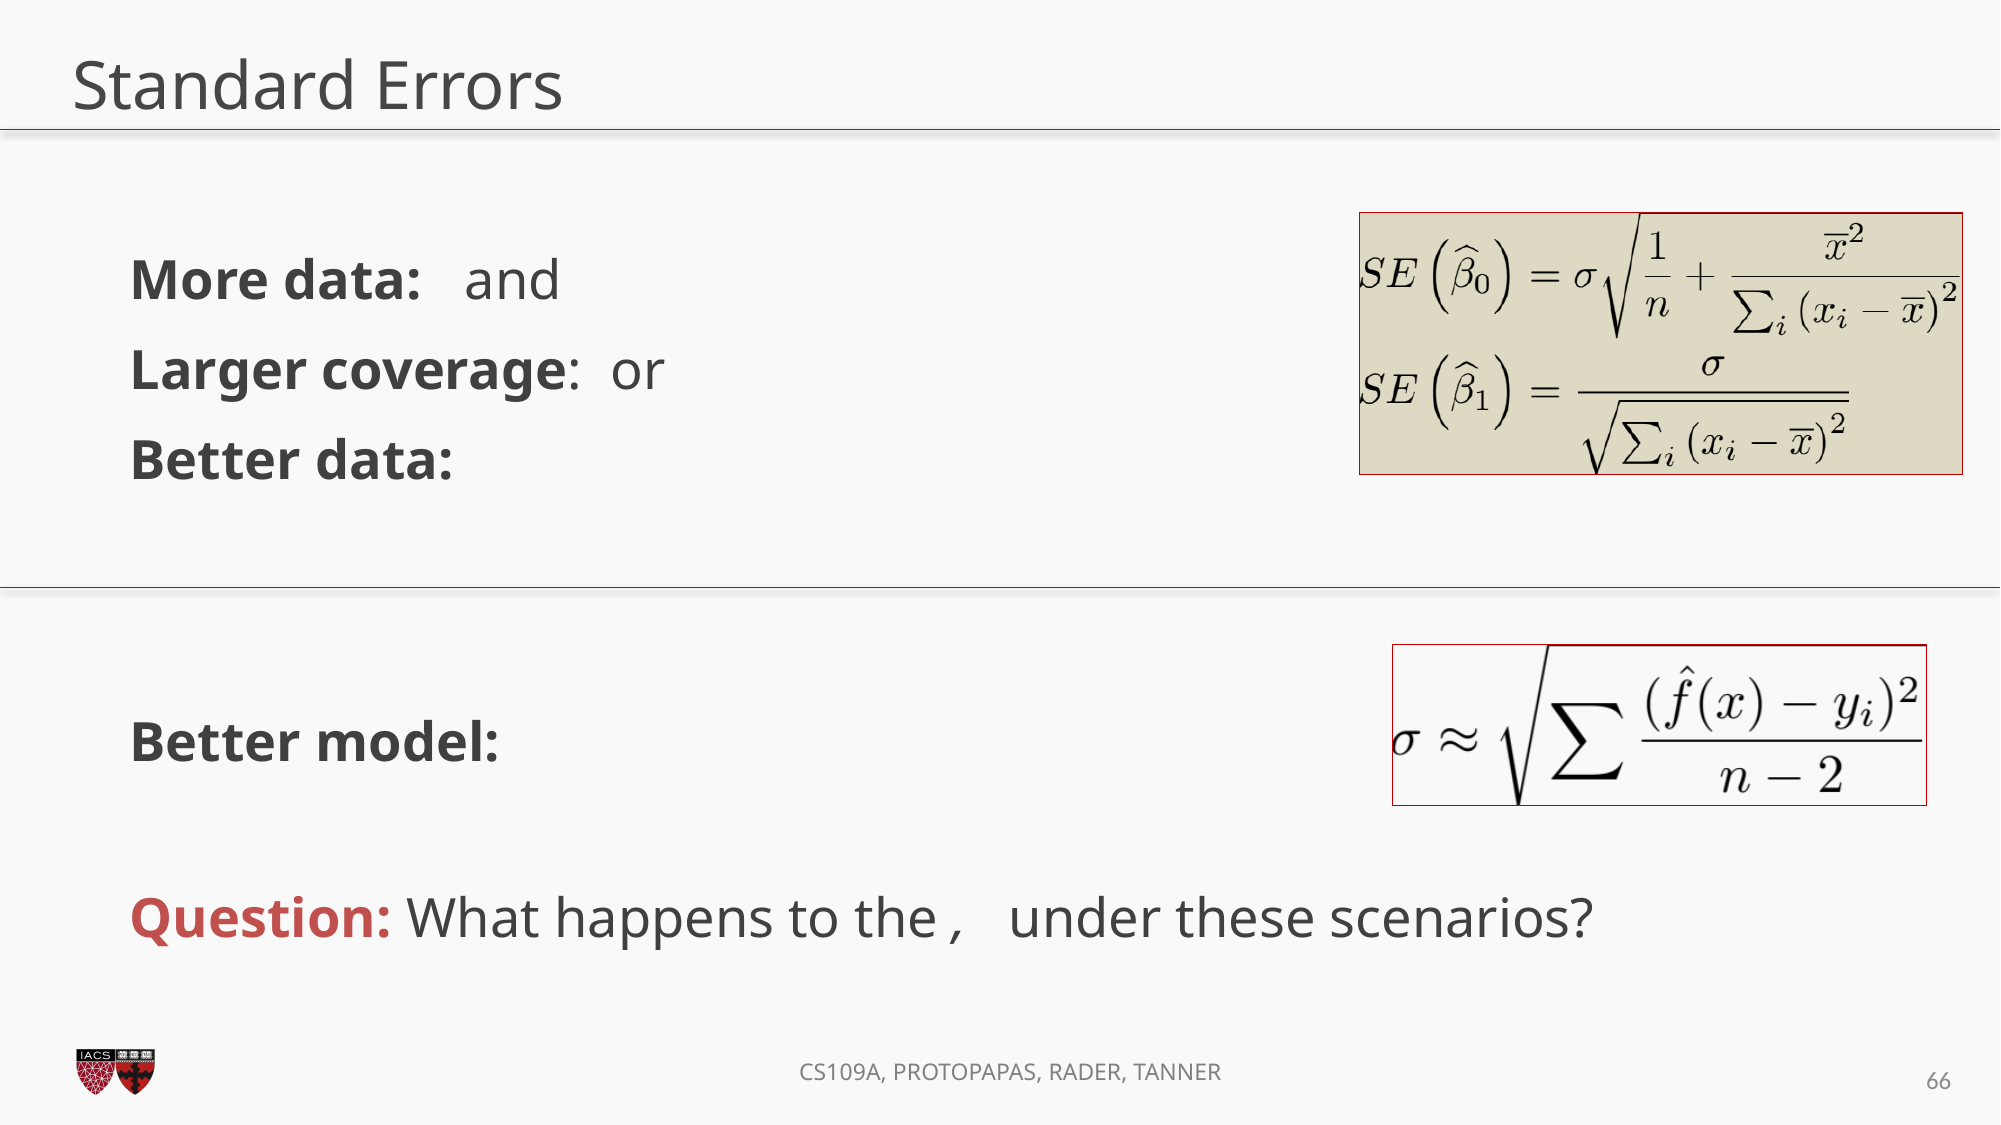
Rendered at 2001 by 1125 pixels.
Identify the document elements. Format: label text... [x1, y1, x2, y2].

picture [1359, 212, 1964, 475]
title Standard Errors [57, 35, 1943, 162]
slide_number 65 [1500, 1050, 1967, 1110]
picture [1392, 644, 1928, 806]
picture [75, 1049, 155, 1095]
